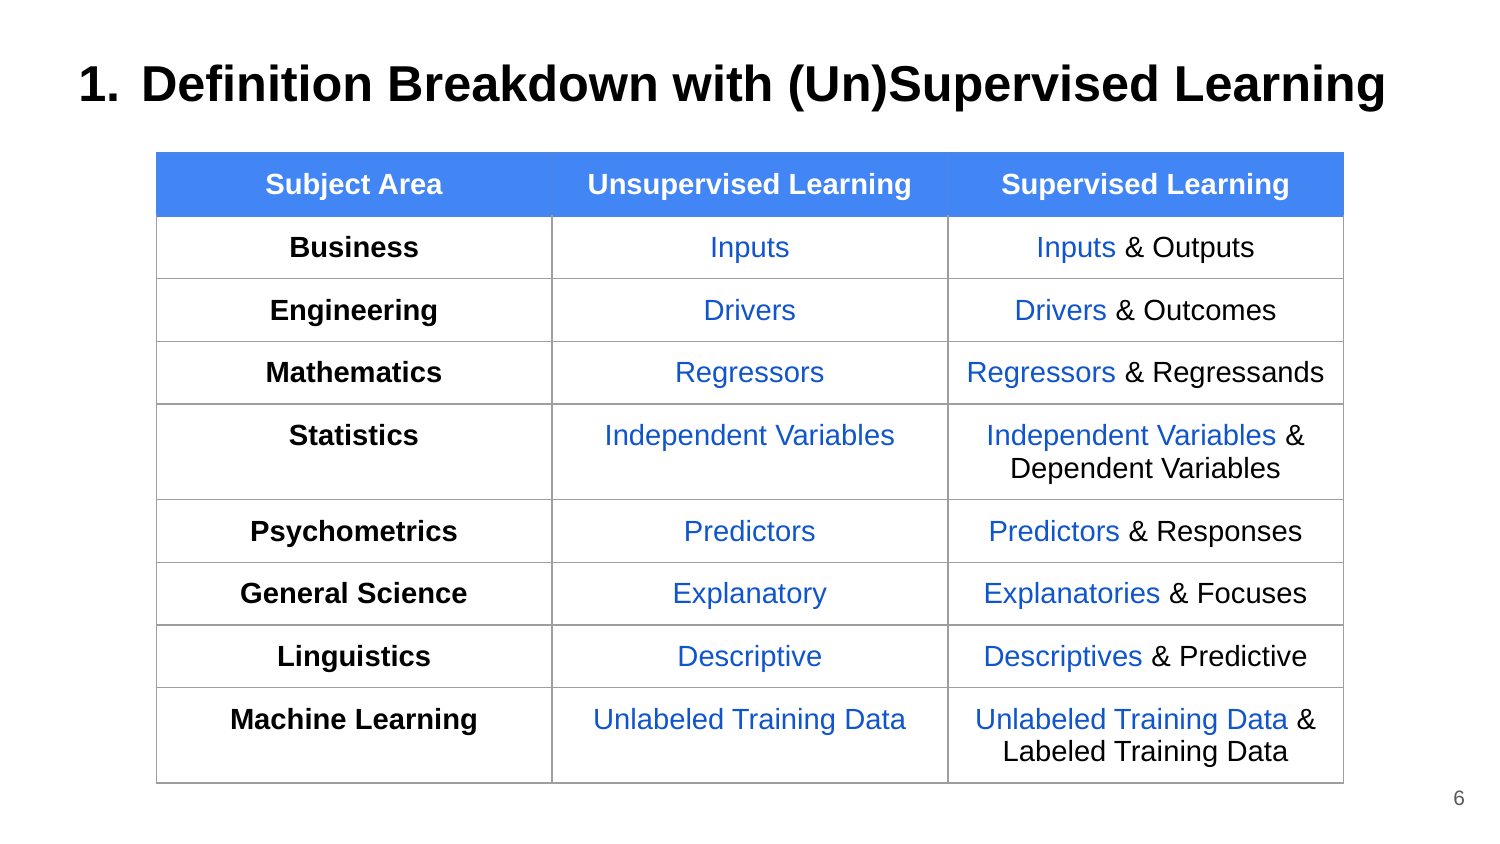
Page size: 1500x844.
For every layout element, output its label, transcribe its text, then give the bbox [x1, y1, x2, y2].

table_cell Unlabeled Training Data [553, 688, 947, 782]
table_cell Predictors [553, 500, 947, 562]
table_header Subject Area [157, 154, 551, 215]
table_cell Independent Variables [553, 405, 947, 499]
slide_number 6 [1389, 764, 1480, 830]
title Definition Breakdown with (Un)Supervised Learning [51, 35, 1449, 130]
table_cell Drivers [553, 279, 947, 341]
table_cell Business [157, 217, 551, 278]
table_cell Inputs [553, 217, 947, 278]
table_cell Inputs & Outputs [949, 217, 1343, 278]
table_cell Engineering [157, 279, 551, 341]
table_cell Machine Learning [157, 688, 551, 782]
table_header Supervised Learning [949, 154, 1343, 215]
table_cell Predictors & Responses [949, 500, 1343, 562]
table_cell Regressors [553, 342, 947, 403]
table_cell Drivers & Outcomes [949, 279, 1343, 341]
table_cell Explanatories & Focuses [949, 563, 1343, 624]
table_cell Statistics [157, 405, 551, 499]
table_cell Descriptive [553, 626, 947, 687]
table_cell Mathematics [157, 342, 551, 403]
table_cell Independent Variables & Dependent Variables [949, 405, 1343, 499]
table_cell Linguistics [157, 626, 551, 687]
table_cell Psychometrics [157, 500, 551, 562]
table_cell Regressors & Regressands [949, 342, 1343, 403]
table_cell Unlabeled Training Data & Labeled Training Data [949, 688, 1343, 782]
table_header Unsupervised Learning [553, 154, 947, 215]
table_cell General Science [157, 563, 551, 624]
table_cell Explanatory [553, 563, 947, 624]
table_cell Descriptives & Predictive [949, 626, 1343, 687]
